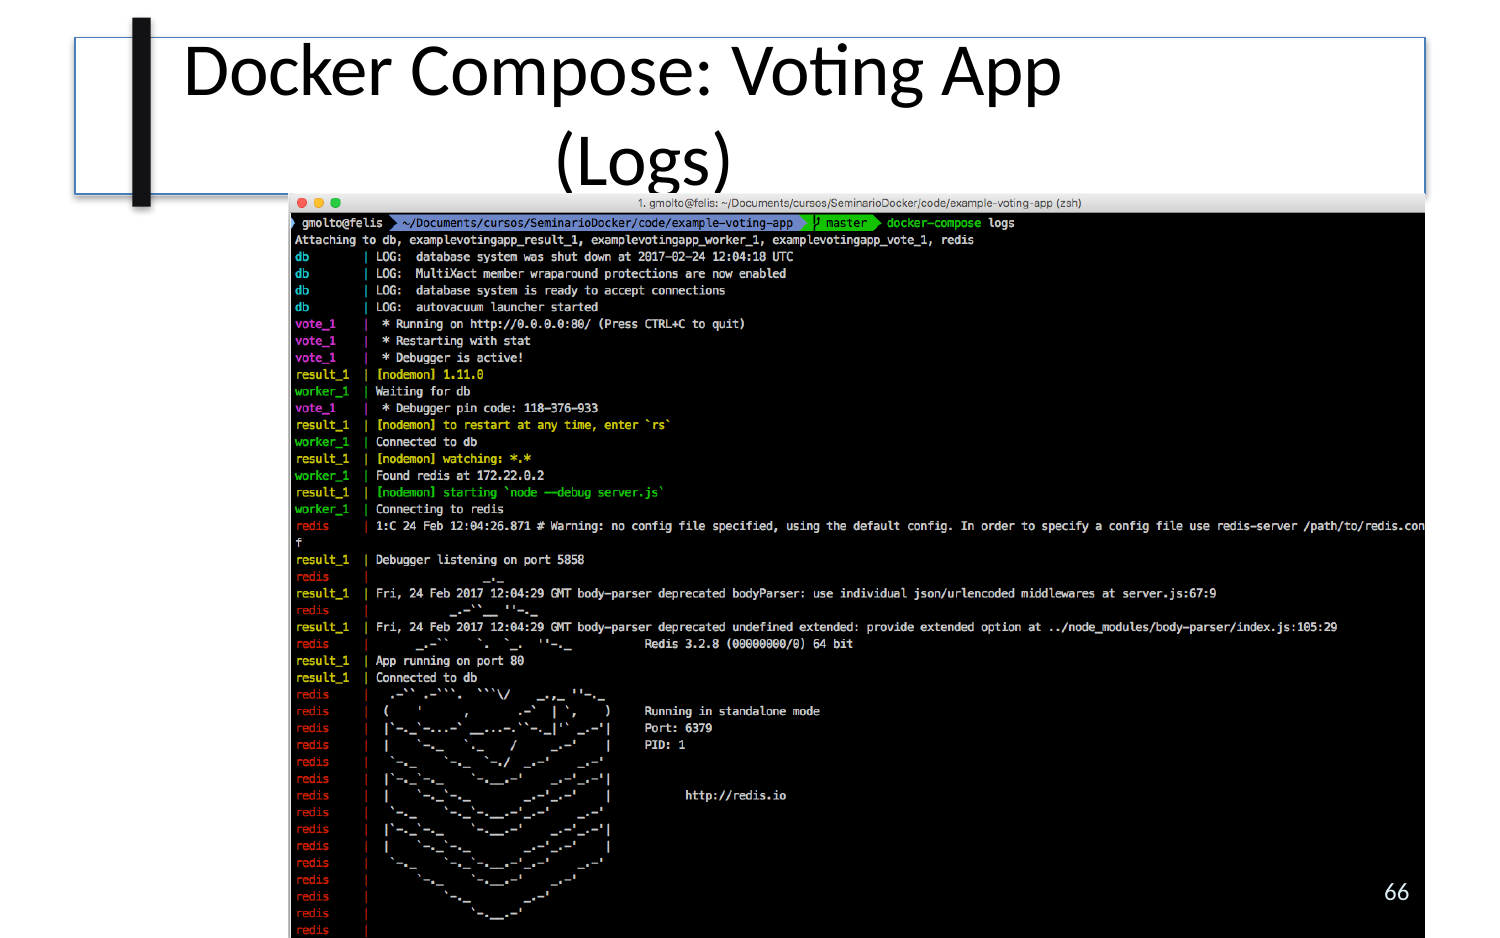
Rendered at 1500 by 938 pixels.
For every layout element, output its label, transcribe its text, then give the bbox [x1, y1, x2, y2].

title Docker Compose: Voting App (Logs) [181, 18, 1073, 201]
picture [66, 13, 1434, 938]
